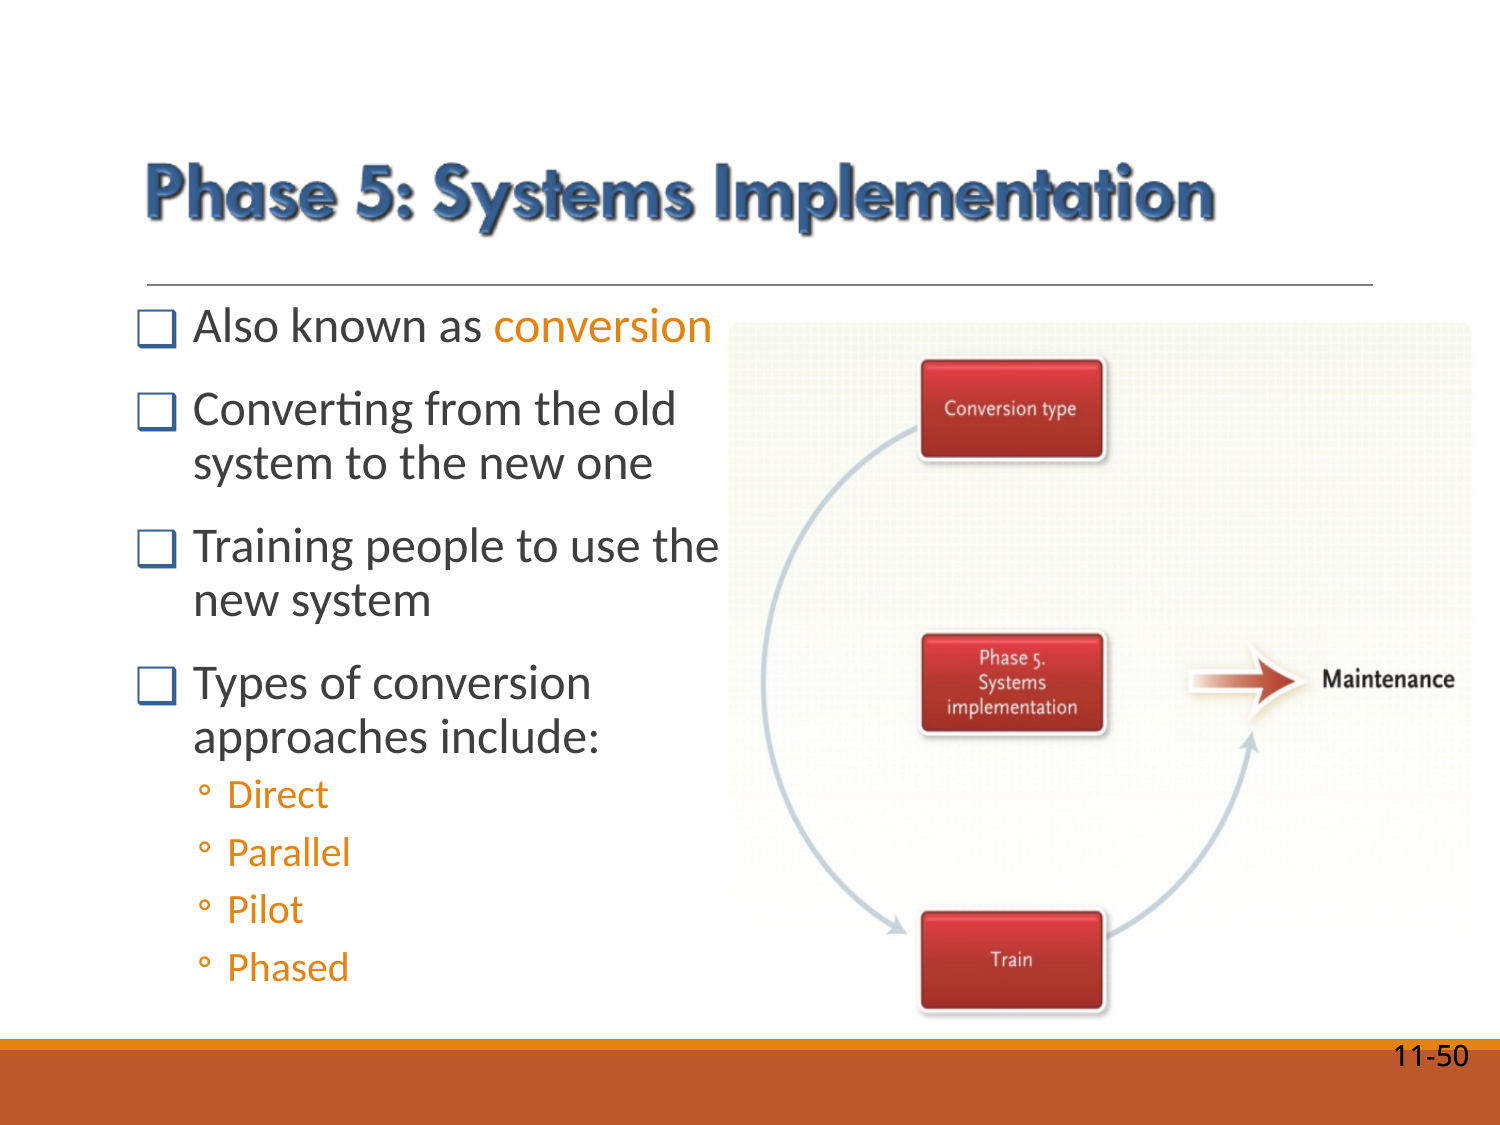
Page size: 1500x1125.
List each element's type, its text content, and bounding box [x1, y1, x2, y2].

picture [725, 319, 1476, 1029]
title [88, 93, 1488, 285]
list Also known as conversion Converting from the old system to the new one Training people to use the new system Types of conversion approaches include: Direct Parallel Pilot Phased [134, 293, 803, 1018]
